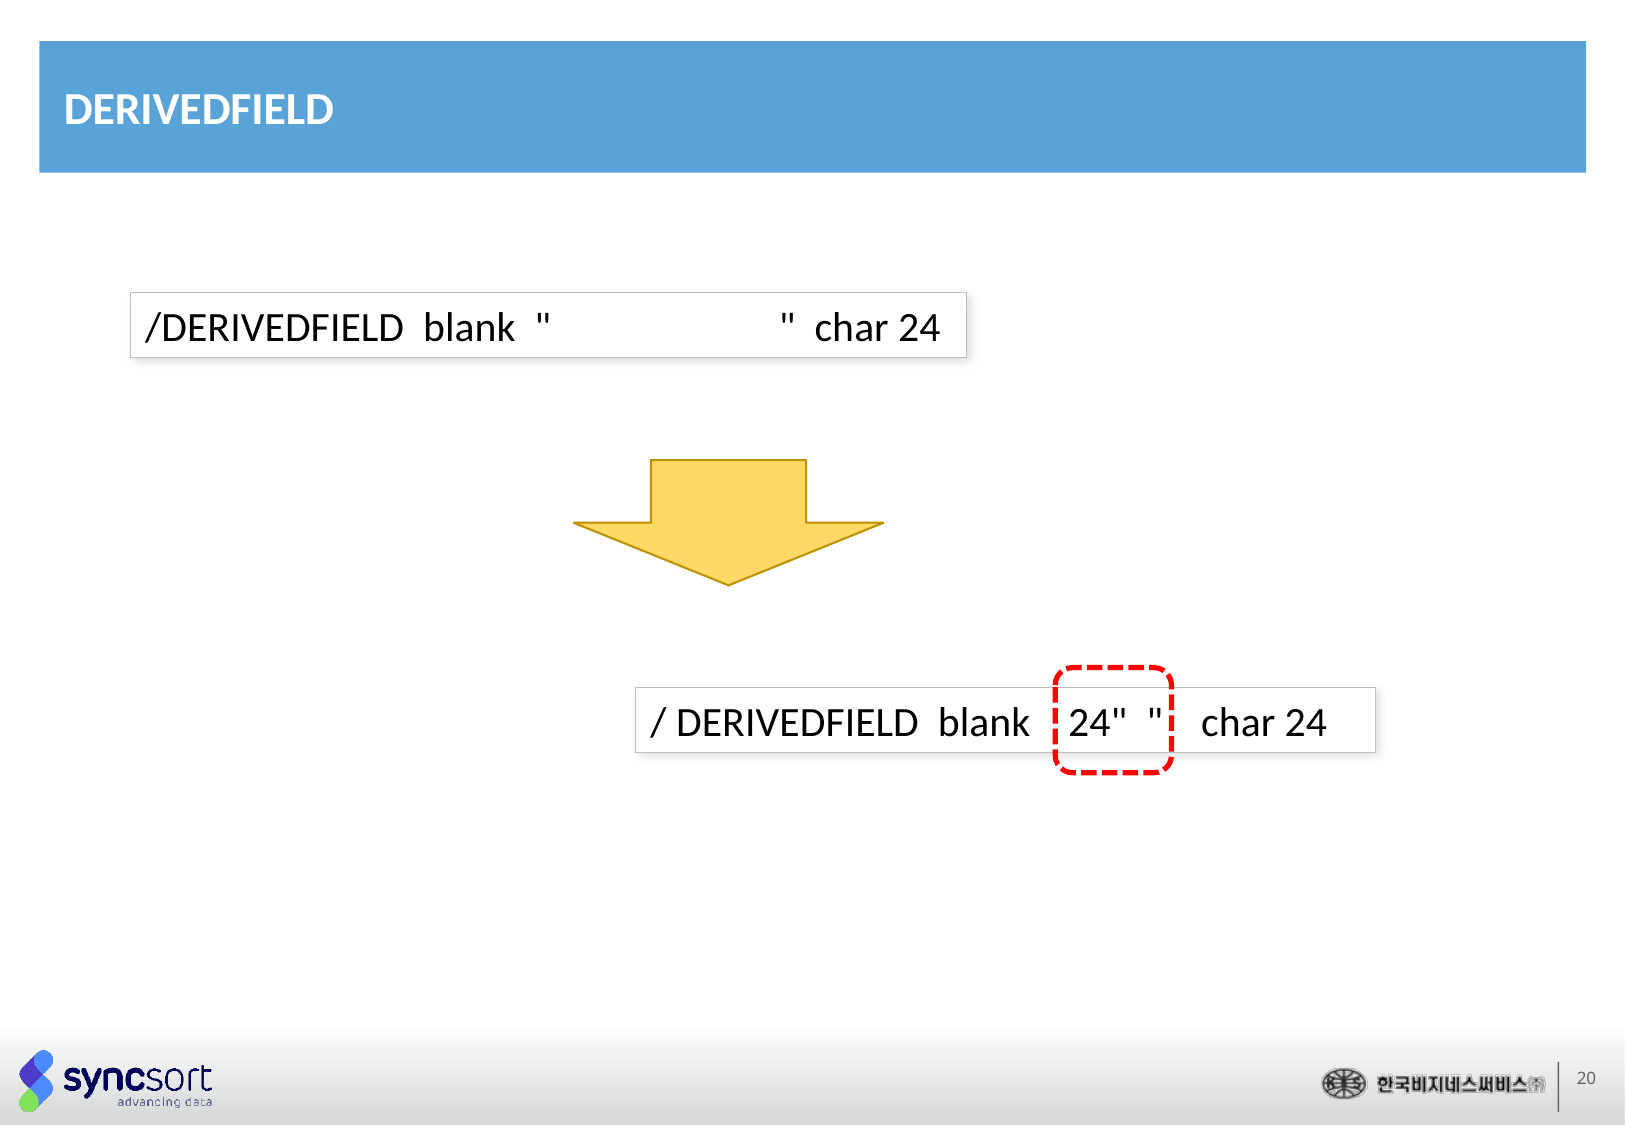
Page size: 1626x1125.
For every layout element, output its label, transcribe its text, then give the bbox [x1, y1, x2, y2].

picture [0, 1024, 1625, 1125]
text_box DERIVEDFIELD [48, 47, 1579, 166]
text_box / DERIVEDFIELD blank 24" " char 24 [635, 687, 1055, 753]
text_box / DERIVEDFIELD blank 24" " char 24 [1172, 687, 1376, 753]
text_box [1054, 666, 1173, 774]
text_box /DERIVEDFIELD blank " " char 24 [130, 292, 967, 358]
text_box [573, 459, 885, 587]
